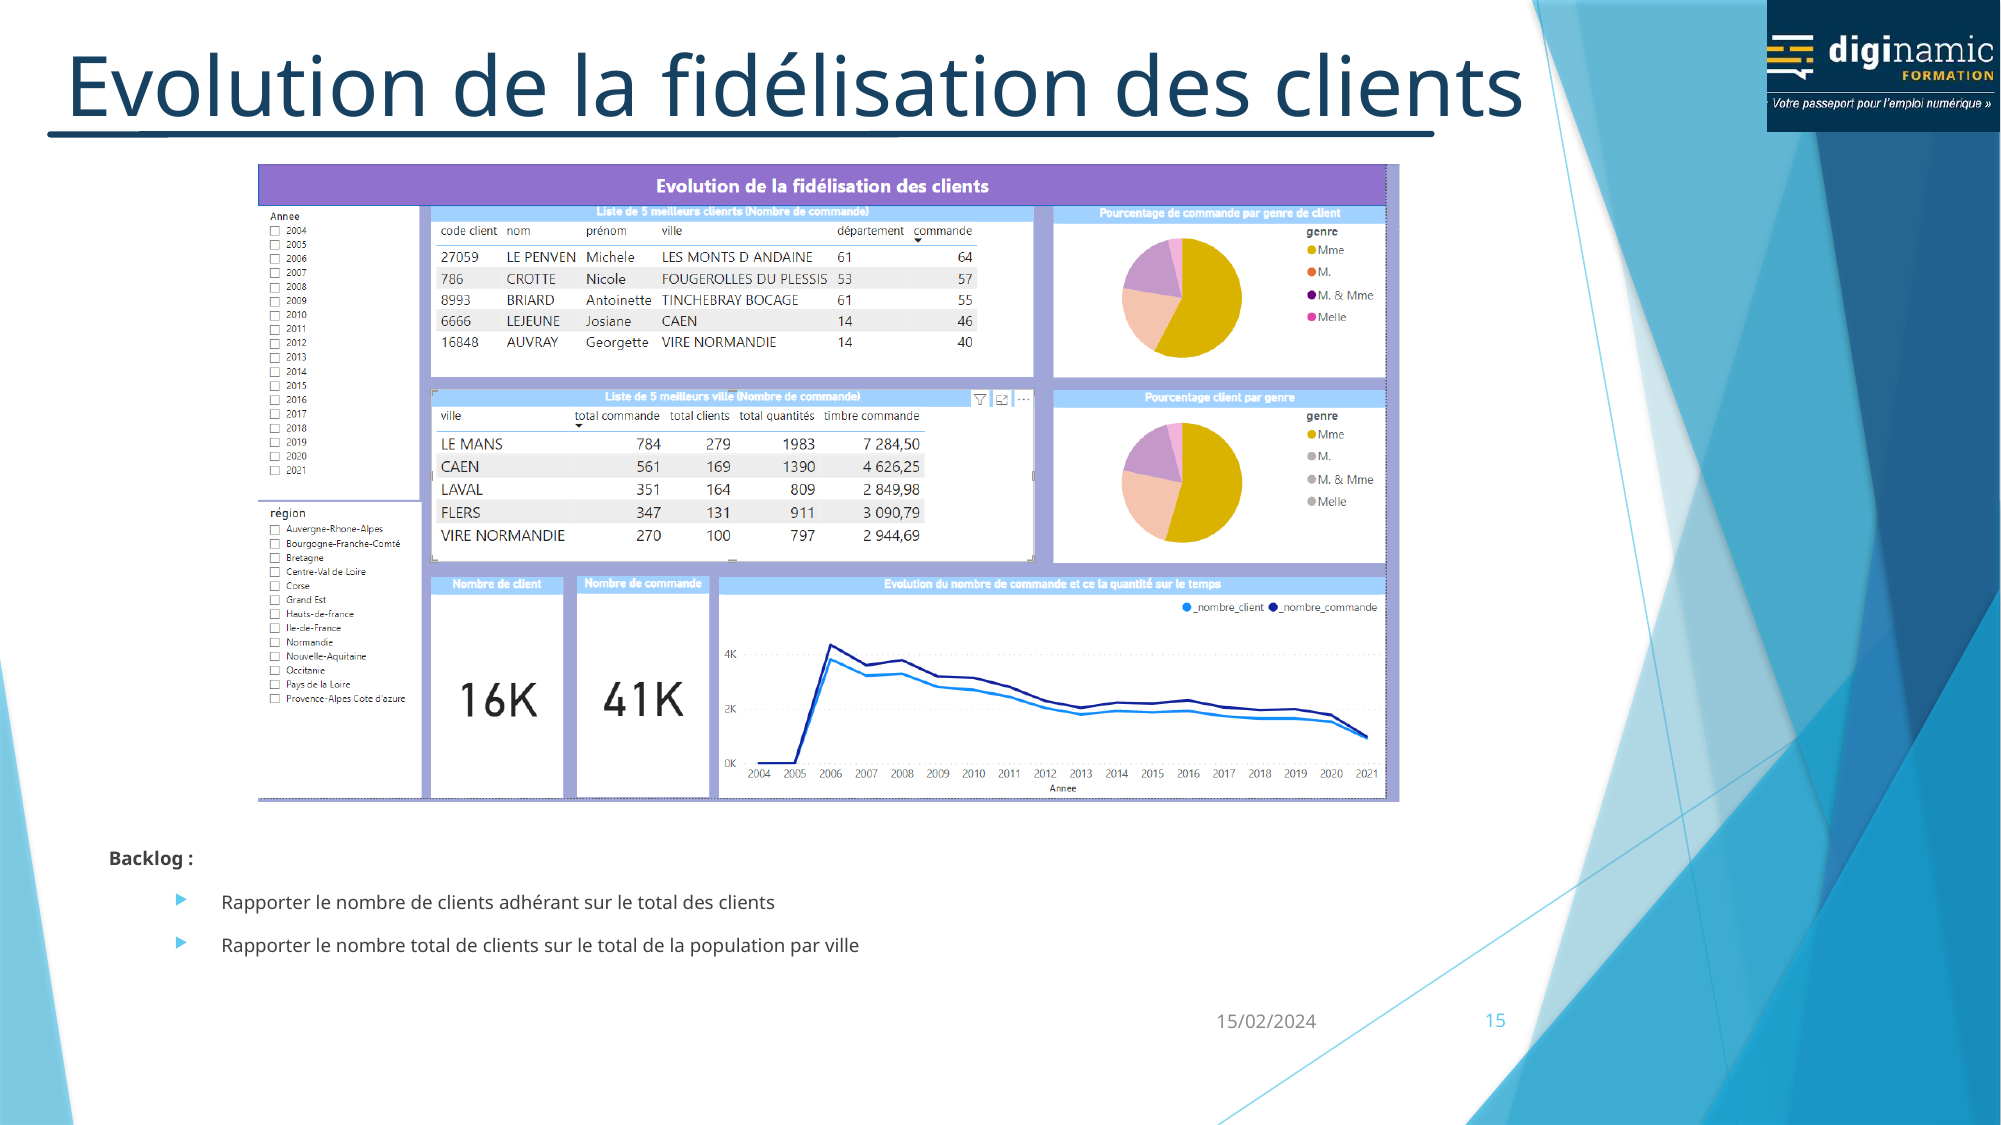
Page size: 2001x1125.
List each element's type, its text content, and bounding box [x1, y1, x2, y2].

picture [258, 164, 1401, 803]
picture [1767, 0, 2000, 133]
slide_number 15 [1409, 991, 1522, 1051]
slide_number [1181, 991, 1332, 1051]
title Evolution de la fidélisation des clients [50, 26, 1742, 243]
list Backlog : Rapporter le nombre de clients adhérant sur le total des clients Rapporter le nombre total de clients sur le total de la population par ville [93, 839, 1505, 1008]
